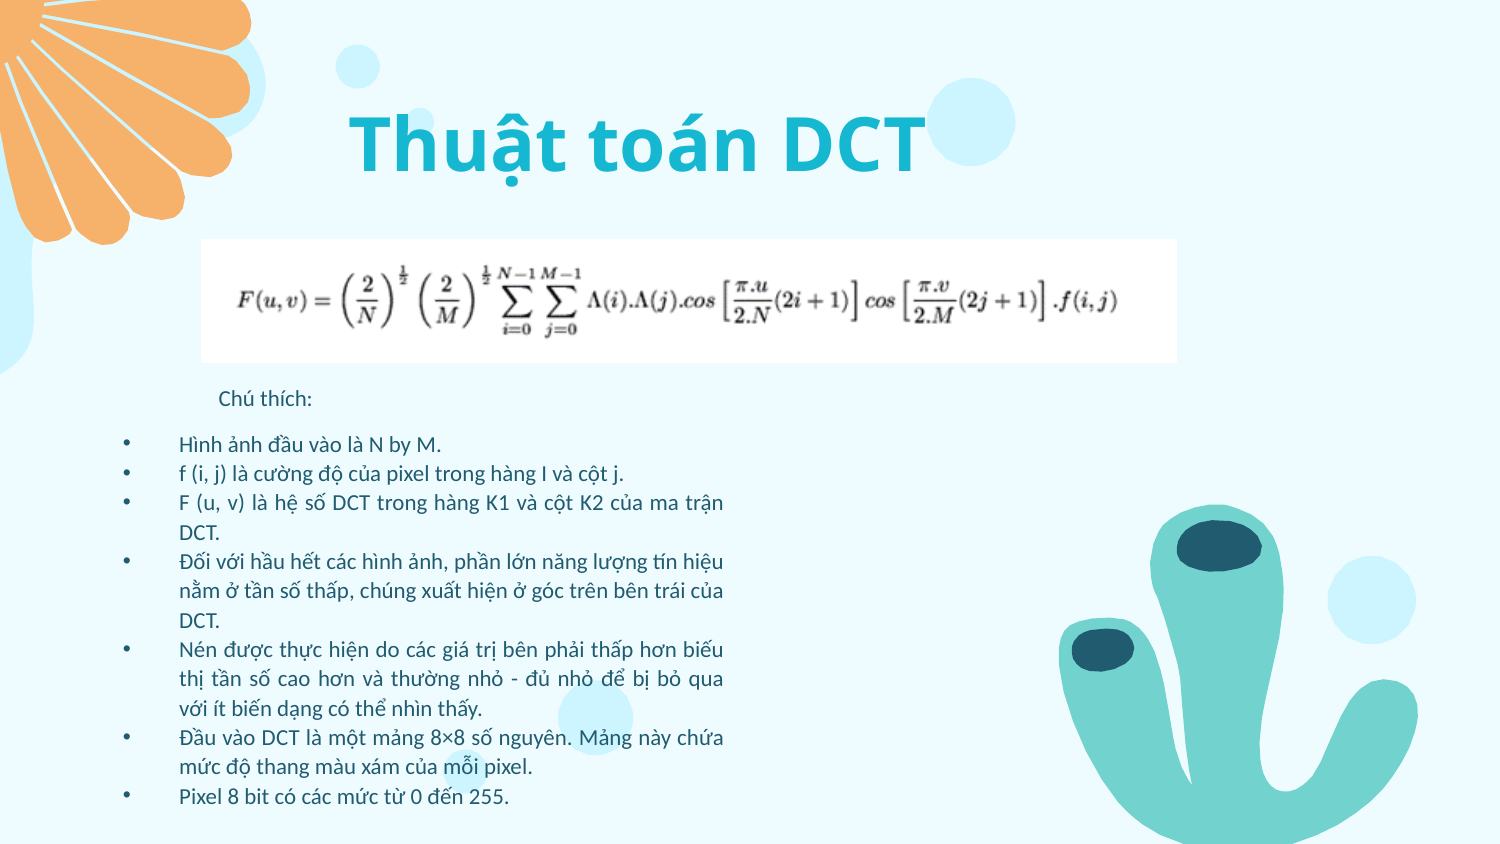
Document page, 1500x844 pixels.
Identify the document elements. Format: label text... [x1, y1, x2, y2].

text_box [0, 0, 252, 245]
picture [201, 239, 1177, 364]
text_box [1058, 504, 1419, 844]
subtitle Chú thích: Hình ảnh đầu vào là N by M. f (i, j) là cường độ của pixel trong hàng I và cột j. F (u, v) là hệ số DCT trong hàng K1 và cột K2 của ma trận DCT. Đối với hầu hết các hình ảnh, phần lớn năng lượng tín hiệu nằm ở tần số thấp, chúng xuất hiện ở góc trên bên trái của DCT. Nén được thực hiện do các giá trị bên phải thấp hơn biếu thị tần số cao hơn và thường nhỏ - đủ nhỏ để bị bỏ qua với ít biến dạng có thể nhìn thấy. Đầu vào DCT là một mảng 8×8 số nguyên. Mảng này chứa mức độ thang màu xám của mỗi pixel. Pixel 8 bit có các mức từ 0 đến 255. [107, 366, 740, 826]
title Thuật toán DCT [333, 70, 966, 202]
